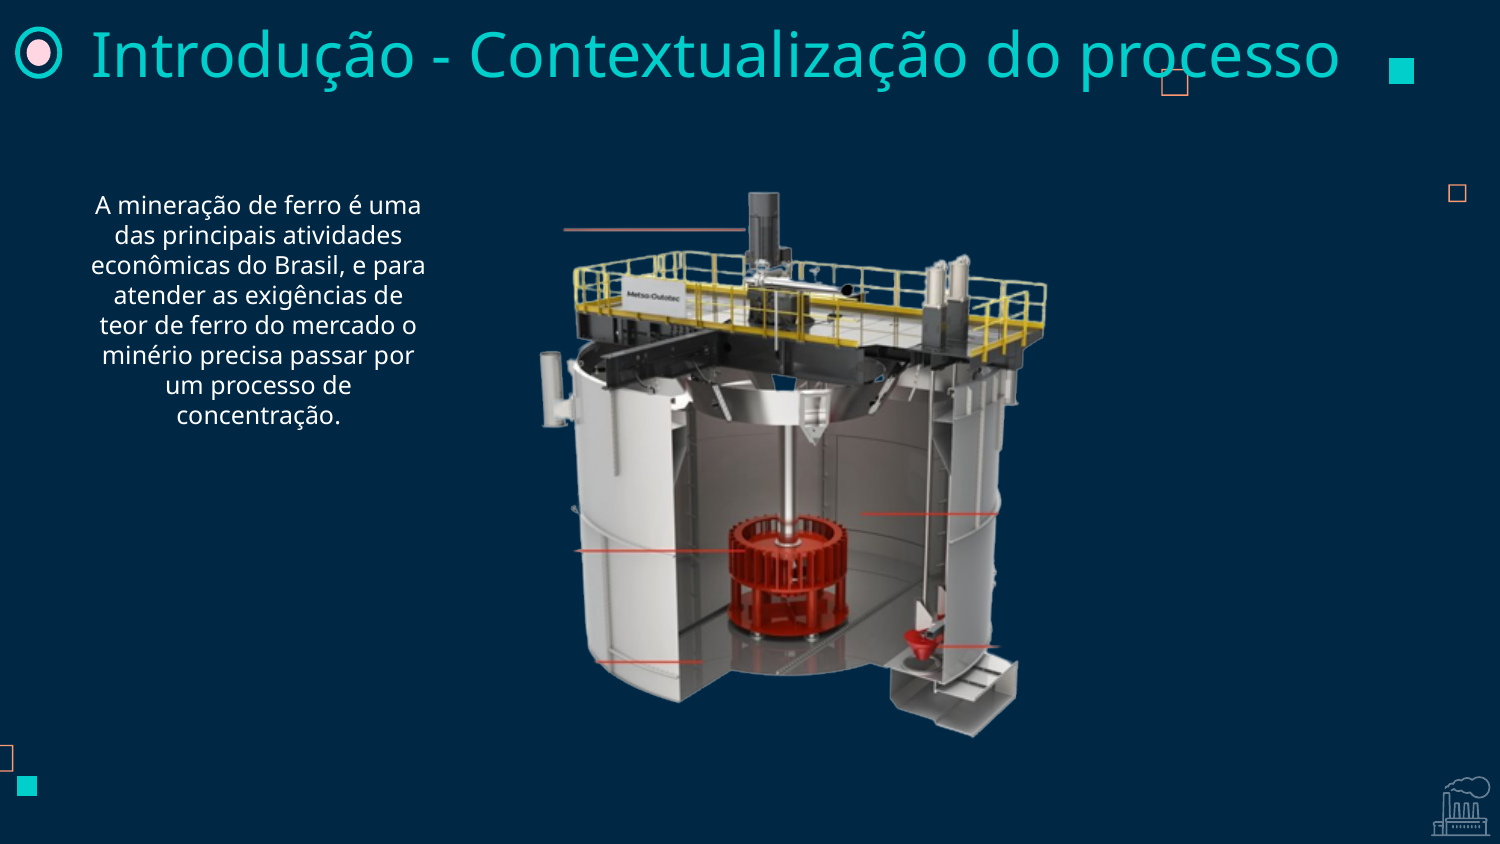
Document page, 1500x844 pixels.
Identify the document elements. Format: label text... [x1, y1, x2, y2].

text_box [1430, 775, 1491, 837]
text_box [14, 26, 63, 79]
picture [534, 172, 1054, 751]
title Introdução - Contextualização do processo [76, 17, 1367, 88]
text_box A mineração de ferro é uma das principais atividades econômicas do Brasil, e para atender as exigências de teor de ferro do mercado o minério precisa passar por um processo de concentração. [75, 174, 442, 445]
